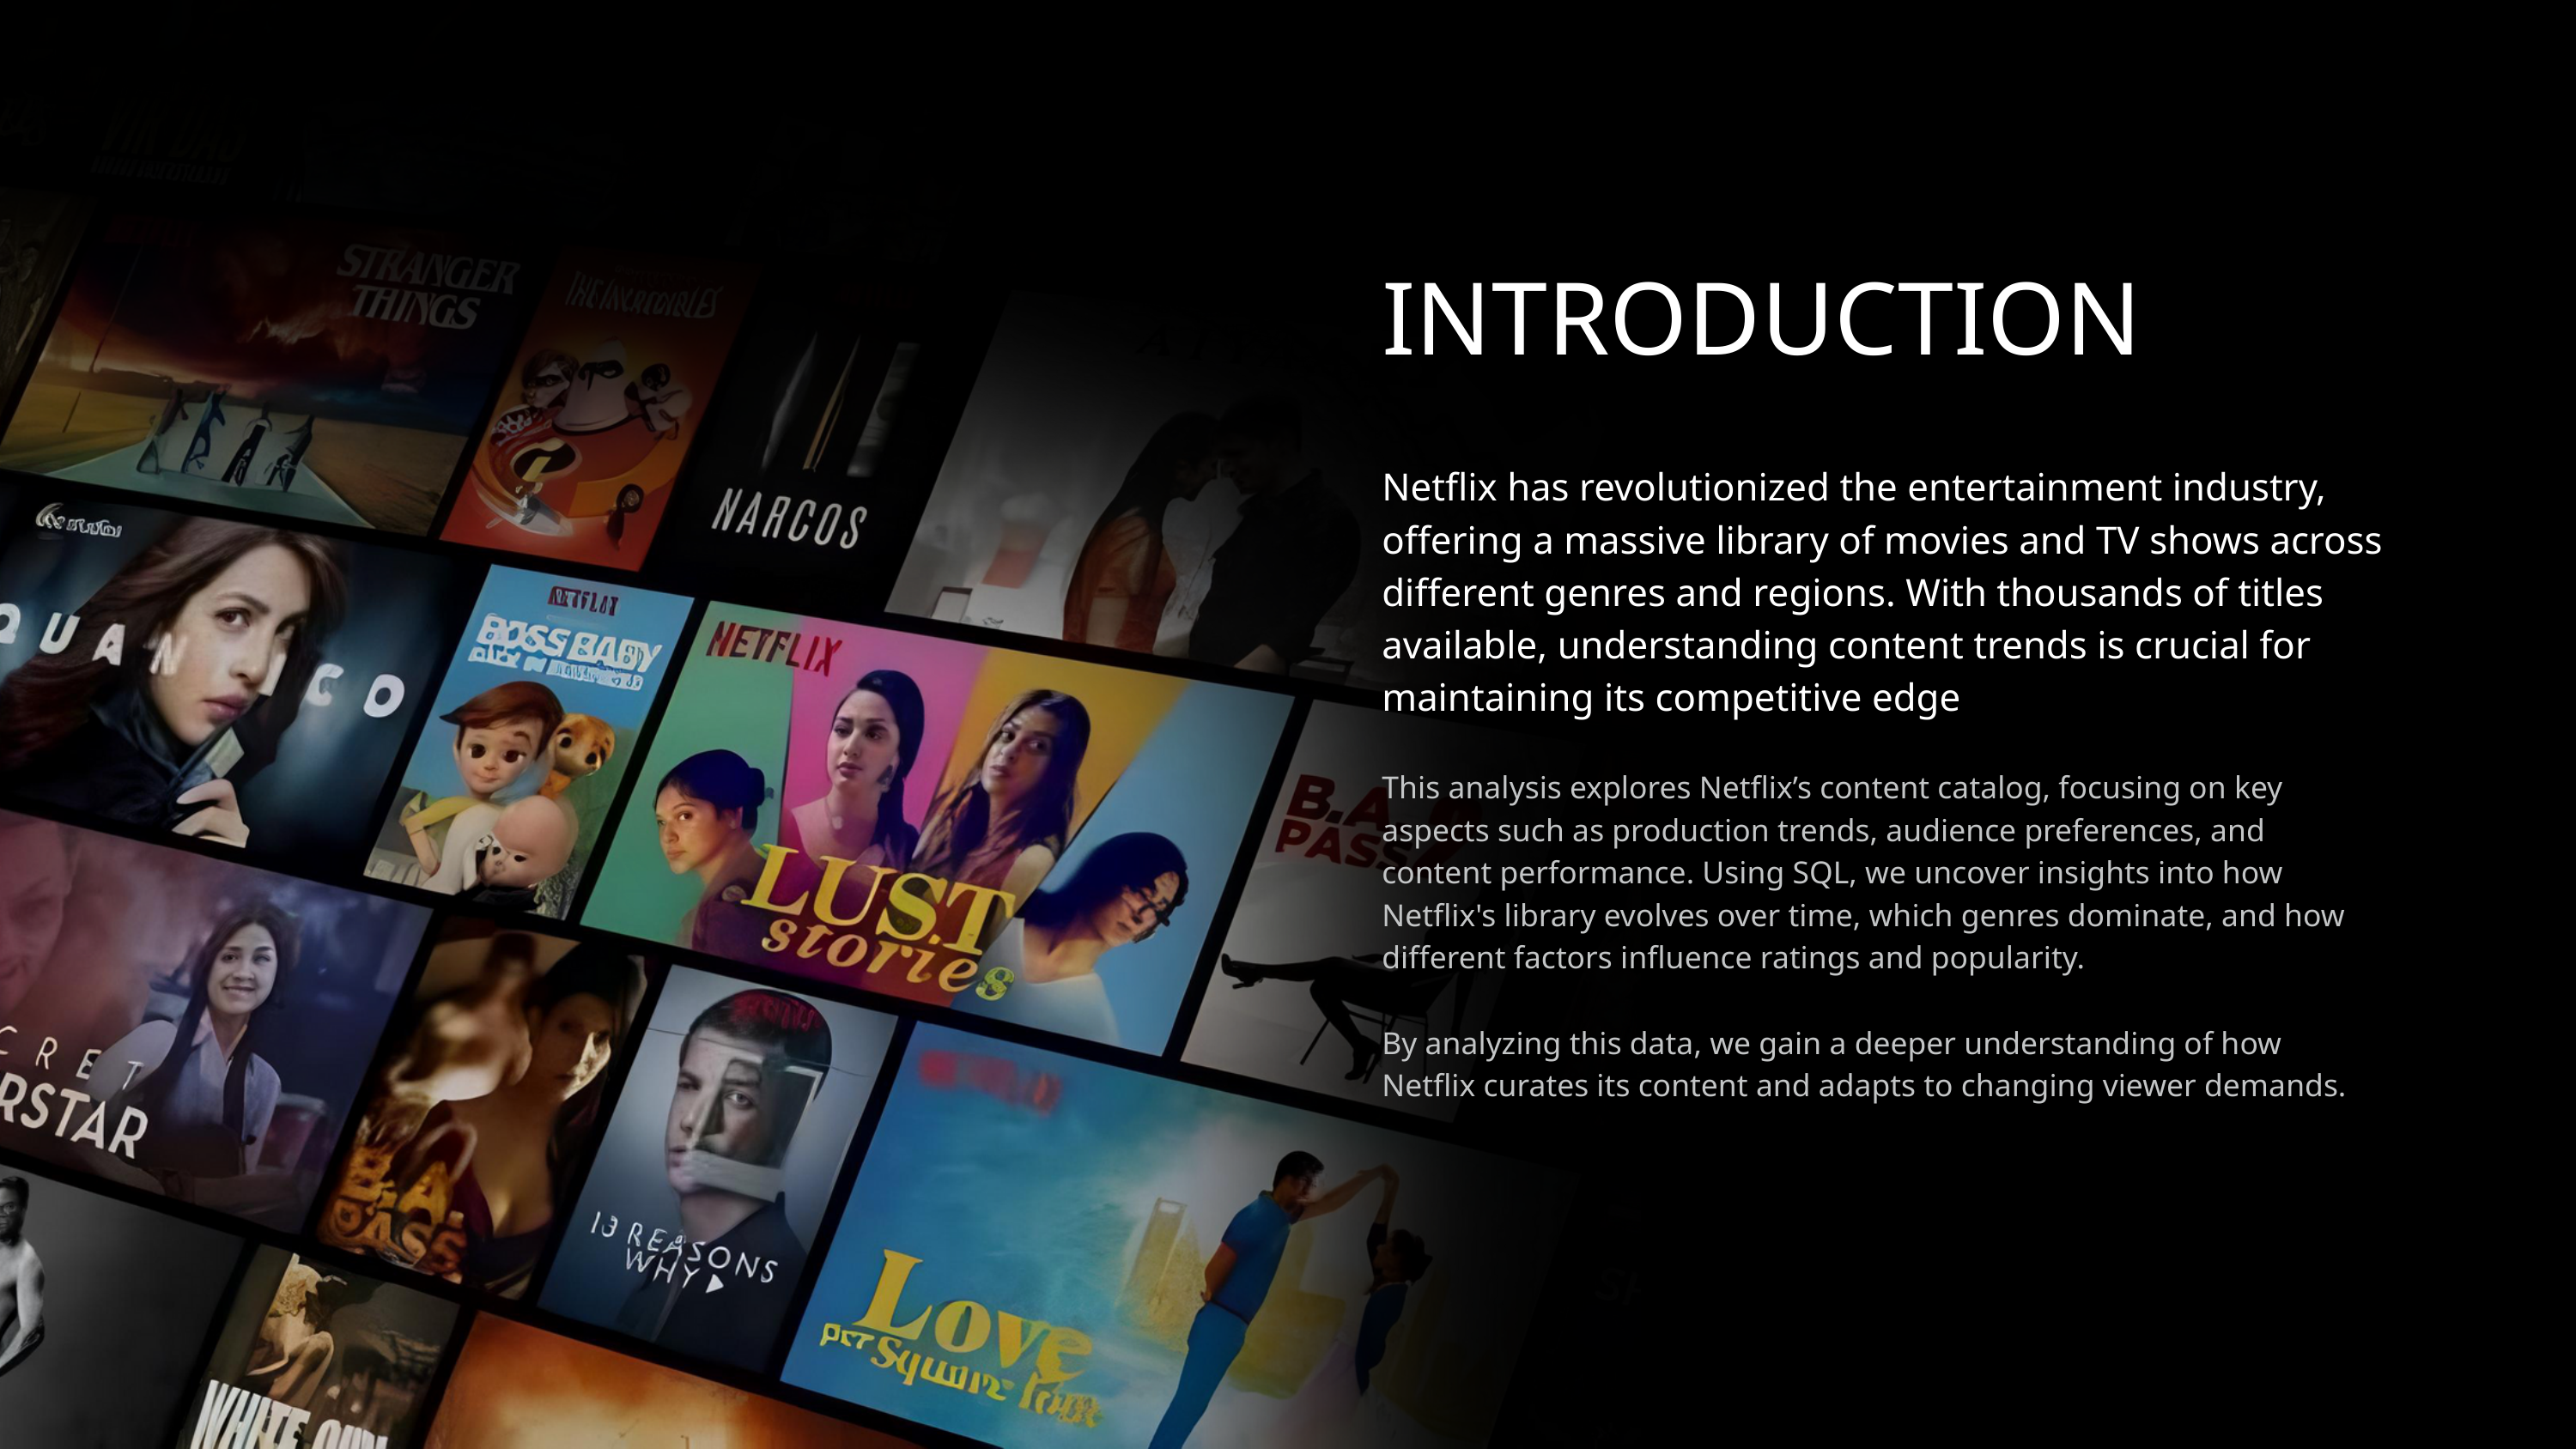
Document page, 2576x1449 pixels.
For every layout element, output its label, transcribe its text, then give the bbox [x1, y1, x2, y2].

text_box Netflix has revolutionized the entertainment industry, offering a massive library of movies and TV shows across different genres and regions. With thousands of titles available, understanding content trends is crucial for maintaining its competitive edge [1382, 456, 2432, 719]
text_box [648, 0, 1196, 1449]
text_box [0, 0, 647, 1449]
text_box [1197, 0, 1642, 1449]
text_box This analysis explores Netflix’s content catalog, focusing on key aspects such as production trends, audience preferences, and content performance. Using SQL, we uncover insights into how Netflix's library evolves over time, which genres dominate, and how different factors influence ratings and popularity. By analyzing this data, we gain a deeper understanding of how Netflix curates its content and adapts to changing viewer demands. [1382, 762, 2368, 1103]
text_box INTRODUCTION [1382, 275, 2214, 376]
